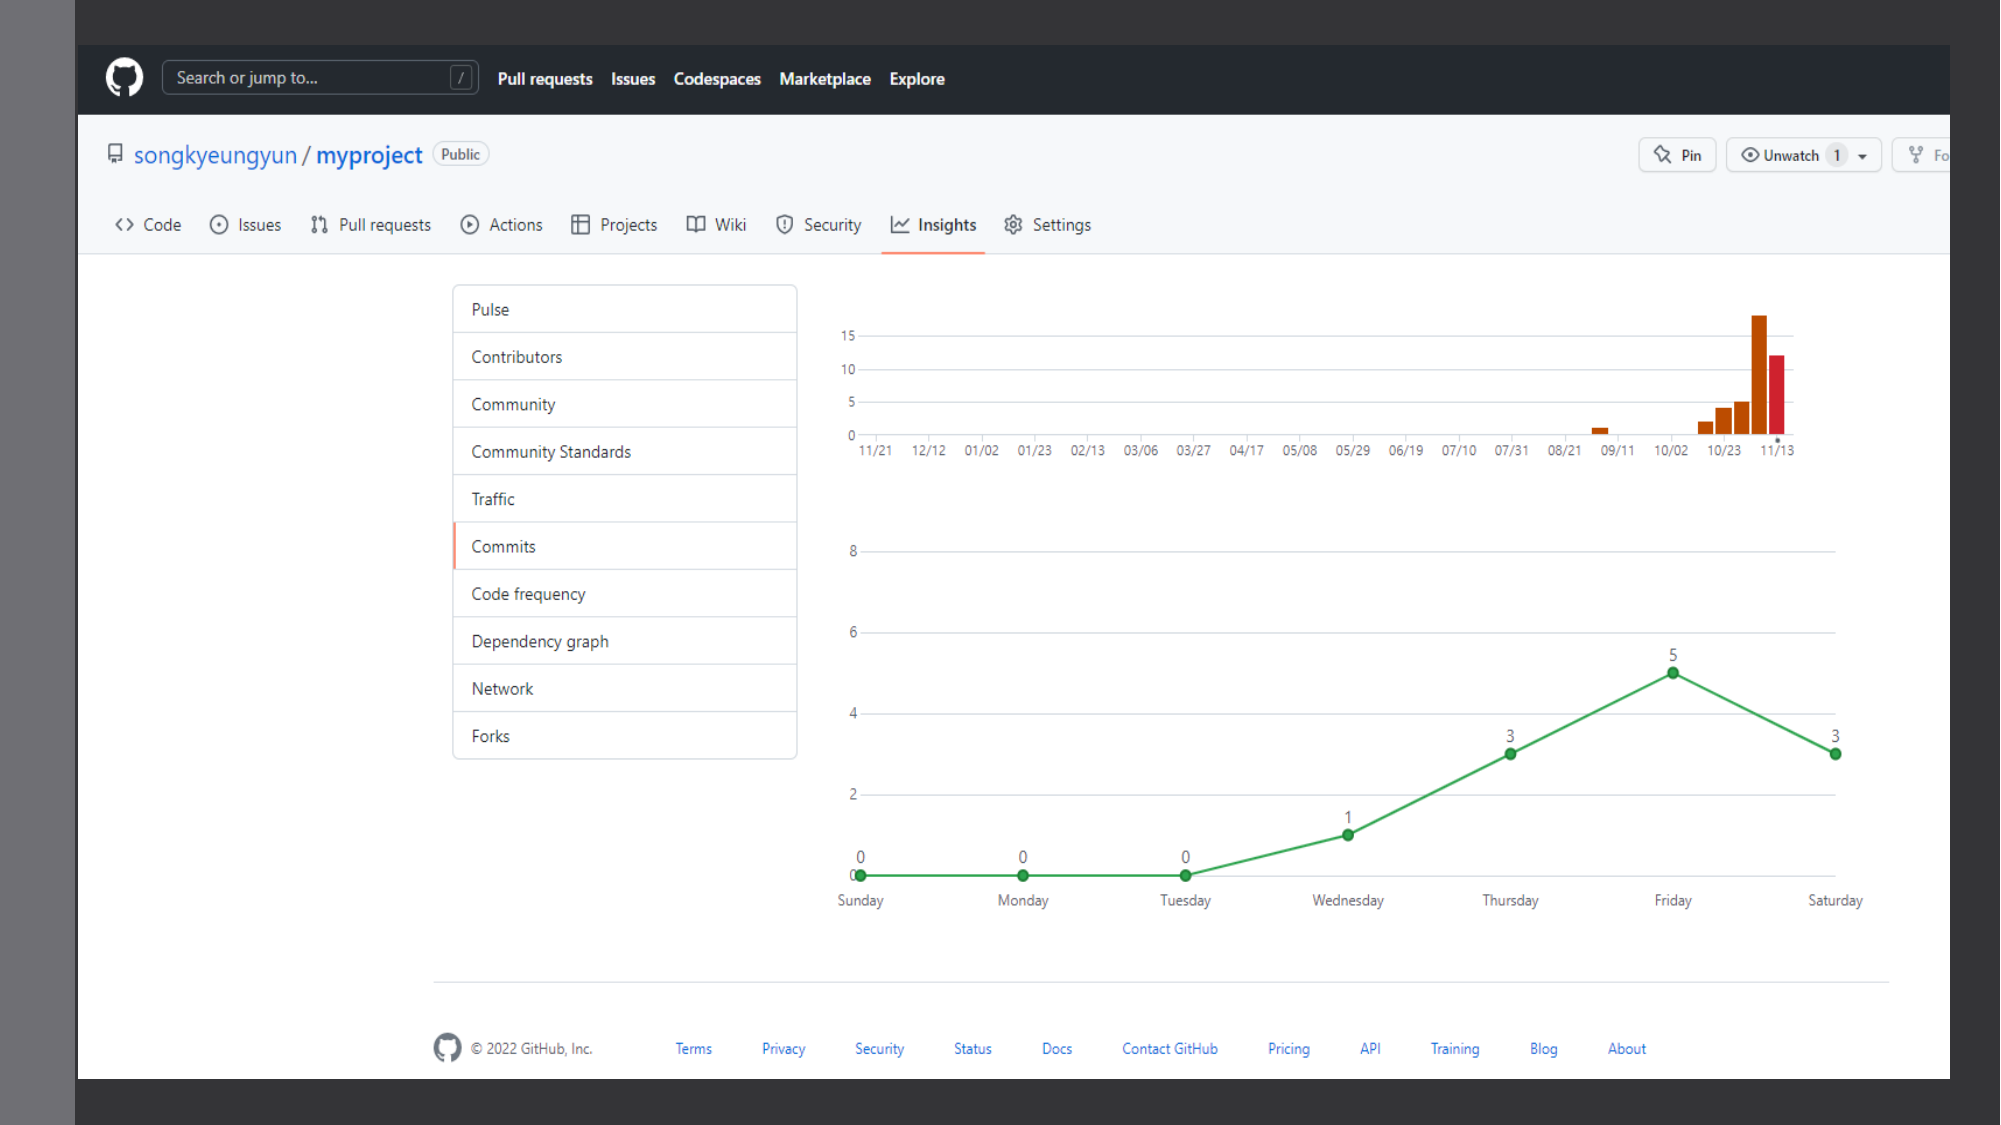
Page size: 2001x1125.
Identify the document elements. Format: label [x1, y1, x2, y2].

picture [77, 45, 1950, 1080]
